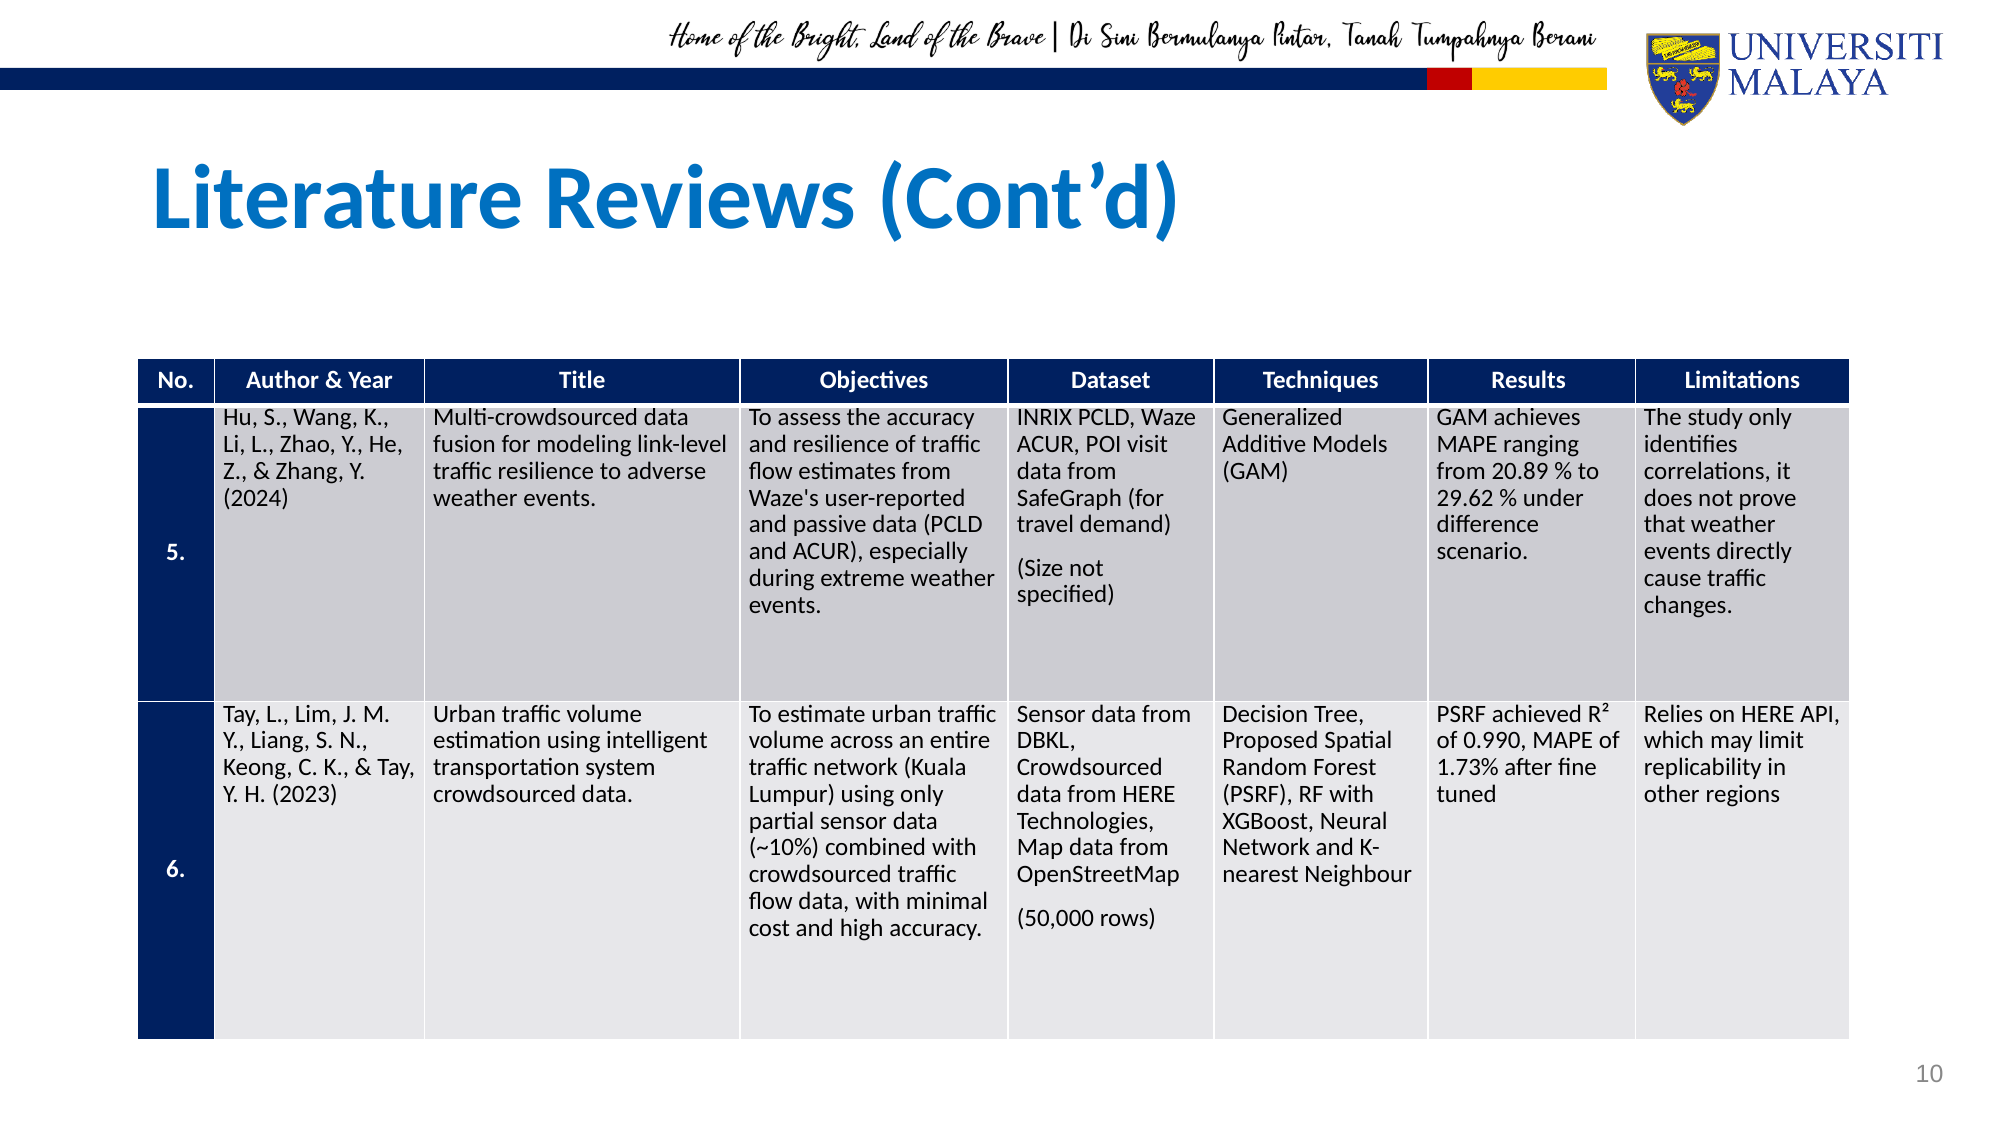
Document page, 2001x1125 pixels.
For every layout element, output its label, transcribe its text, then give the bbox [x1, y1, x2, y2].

table_cell PSRF achieved R² of 0.990, MAPE of 1.73% after fine tuned [1429, 702, 1635, 1039]
table_cell Tay, L., Lim, J. M. Y., Liang, S. N., Keong, C. K., & Tay, Y. H. (2023) [215, 702, 424, 1039]
slide_number 10 [1491, 1042, 1959, 1103]
table_cell Sensor data from DBKL, Crowdsourced data from HERE Technologies, Map data from OpenStreetMap (50,000 rows) [1009, 702, 1213, 1039]
table_cell 5. [138, 408, 214, 701]
table_cell Generalized Additive Models (GAM) [1215, 408, 1427, 701]
title Literature Reviews (Cont’d) [137, 97, 1863, 315]
table_cell Relies on HERE API, which may limit replicability in other regions [1636, 702, 1849, 1039]
table_cell To estimate urban traffic volume across an entire traffic network (Kuala Lumpur) using only partial sensor data (~10%) combined with crowdsourced traffic flow data, with minimal cost and high accuracy. [741, 702, 1007, 1039]
table_cell Urban traffic volume estimation using intelligent transportation system crowdsourced data. [425, 702, 739, 1039]
table_cell GAM achieves MAPE ranging from 20.89 % to 29.62 % under difference scenario. [1429, 408, 1635, 701]
table_cell Multi-crowdsourced data fusion for modeling link-level traffic resilience to adverse weather events. [425, 408, 739, 701]
table_header Objectives [741, 359, 1007, 403]
table_cell Decision Tree, Proposed Spatial Random Forest (PSRF), RF with XGBoost, Neural Network and K-nearest Neighbour [1215, 702, 1427, 1039]
table_header Author & Year [215, 359, 424, 403]
table_header Dataset [1009, 359, 1213, 403]
table_header Results [1429, 359, 1635, 403]
table_header Limitations [1636, 359, 1849, 403]
table_cell Hu, S., Wang, K., Li, L., Zhao, Y., He, Z., & Zhang, Y. (2024) [215, 408, 424, 701]
table_header Title [425, 359, 739, 403]
picture [661, 0, 2000, 212]
table_cell The study only identifies correlations, it does not prove that weather events directly cause traffic changes. [1636, 408, 1849, 701]
table_header Techniques [1215, 359, 1427, 403]
table_cell To assess the accuracy and resilience of traffic flow estimates from Waze's user-reported and passive data (PCLD and ACUR), especially during extreme weather events. [741, 408, 1007, 701]
table_cell 6. [138, 702, 214, 1039]
table_header No. [138, 359, 214, 403]
table_cell INRIX PCLD, Waze ACUR, POI visit data from SafeGraph (for travel demand) (Size not specified) [1009, 408, 1213, 701]
